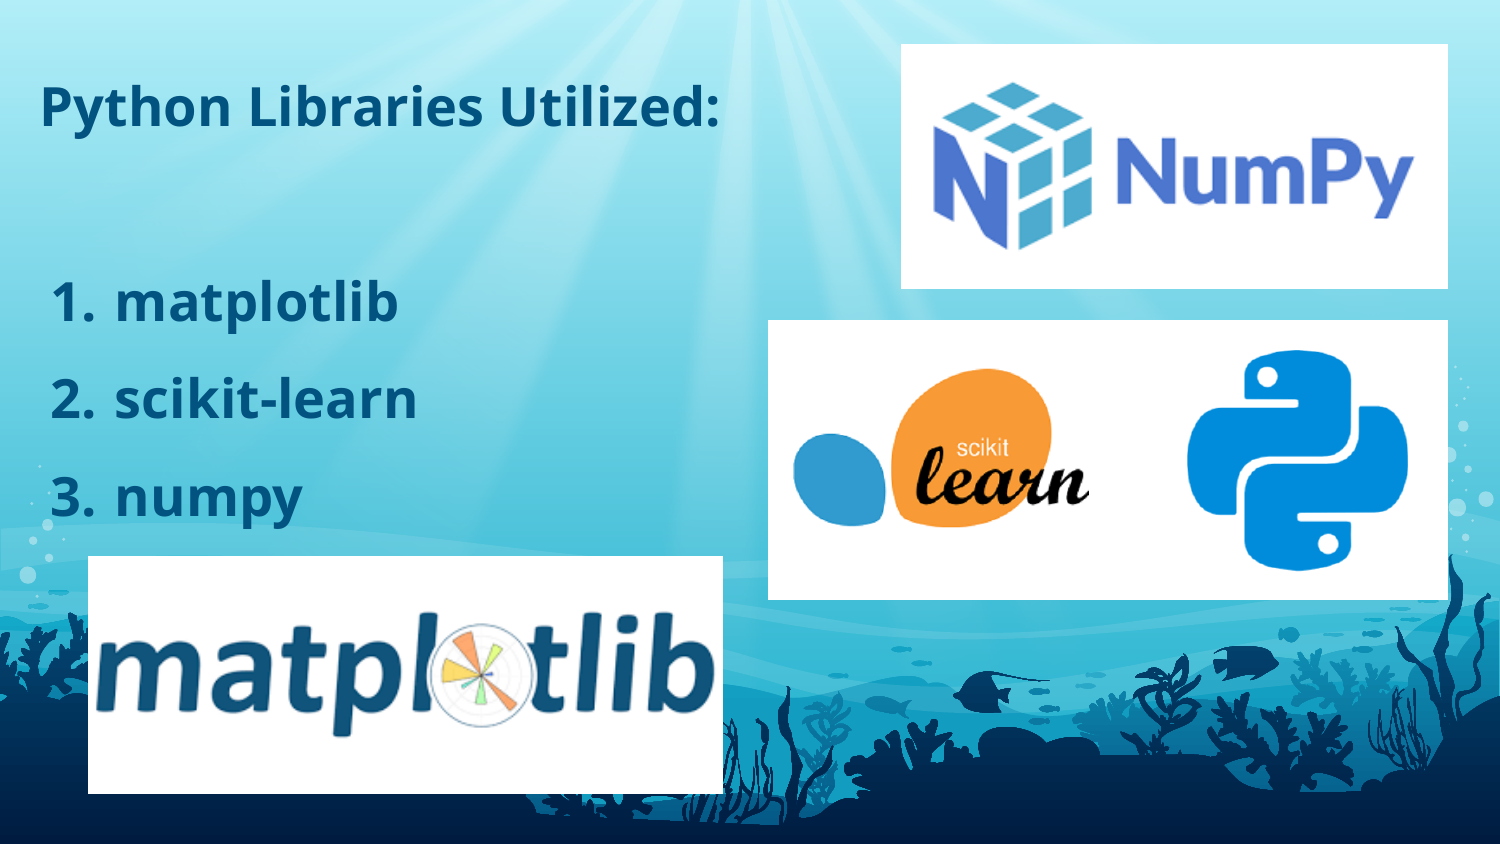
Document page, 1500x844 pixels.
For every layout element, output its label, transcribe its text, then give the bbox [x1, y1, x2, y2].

picture [87, 556, 723, 794]
picture [901, 43, 1448, 289]
picture [768, 319, 1448, 601]
text_box Python Libraries Utilized: matplotlib scikit-learn numpy [24, 24, 1489, 543]
